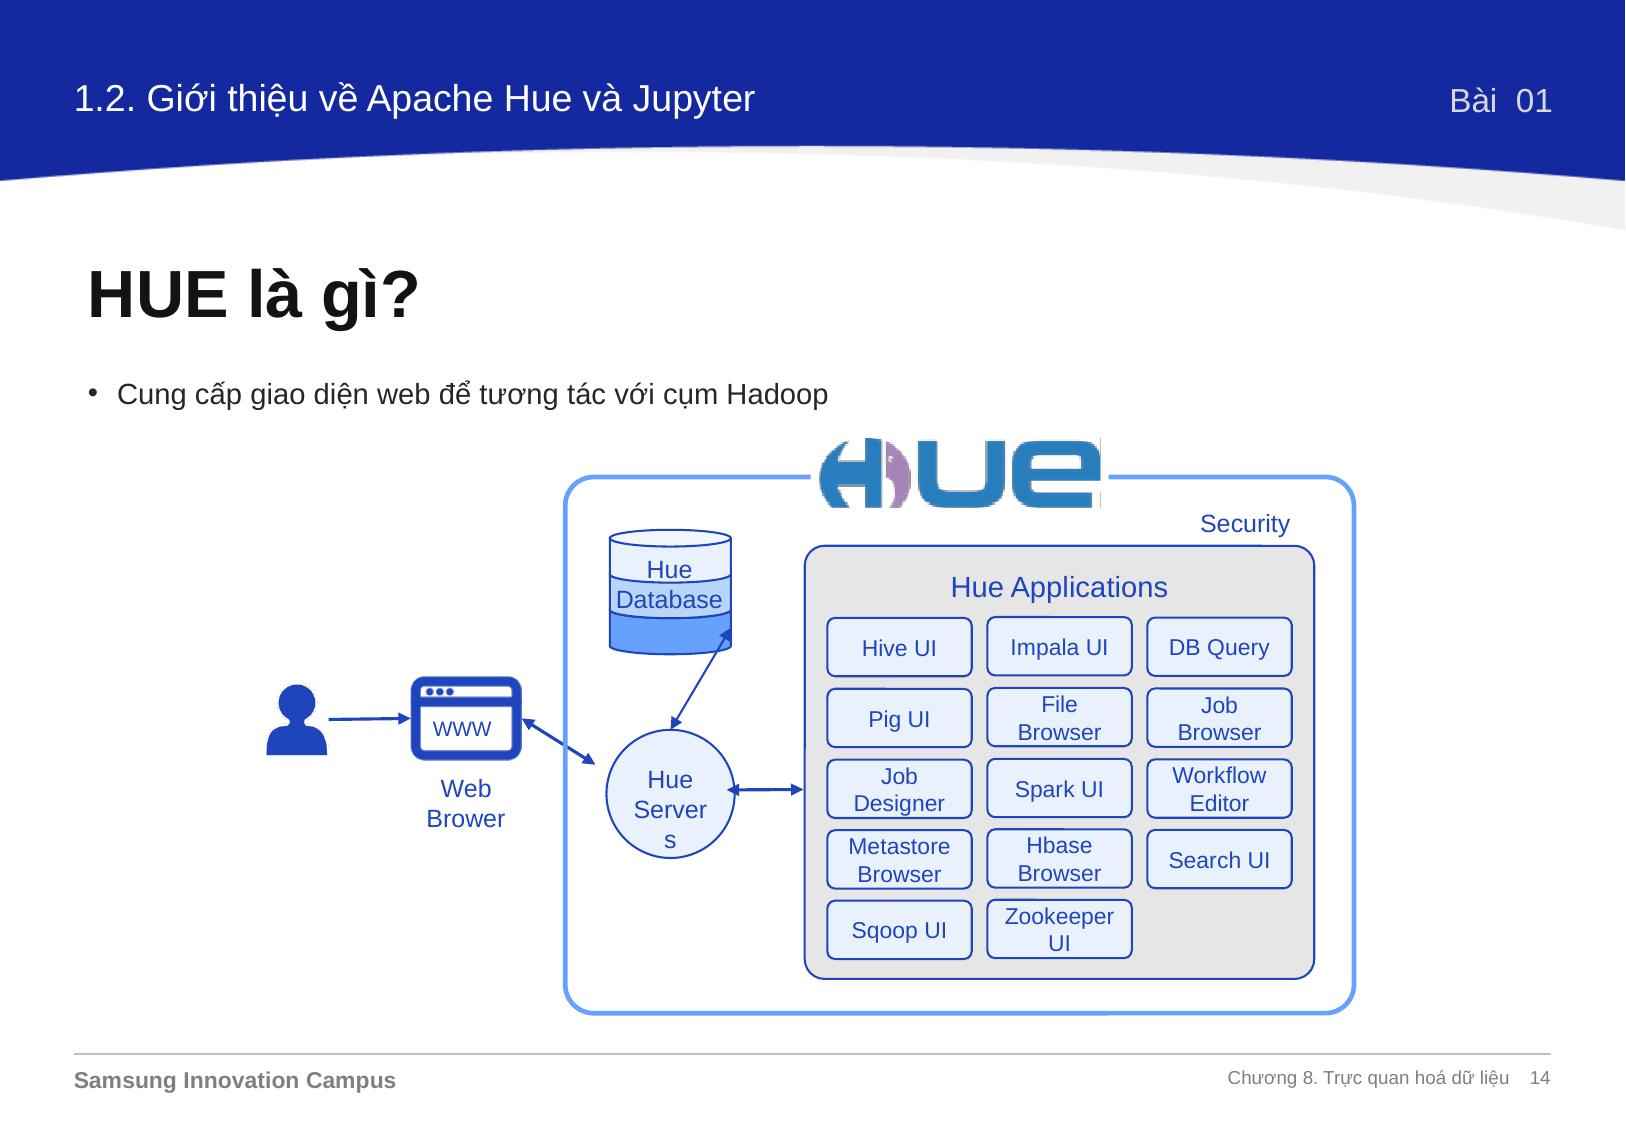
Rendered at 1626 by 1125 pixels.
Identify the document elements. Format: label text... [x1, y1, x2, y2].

list HUE là gì? [87, 249, 1531, 331]
picture [0, 0, 1625, 1125]
list Bài 01 [1423, 79, 1554, 120]
list 1.2. Giới thiệu về Apache Hue và Jupyter [73, 73, 980, 119]
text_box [264, 436, 1355, 1014]
list Cung cấp giao diện web để tương tác với cụm Hadoop [87, 365, 1531, 516]
